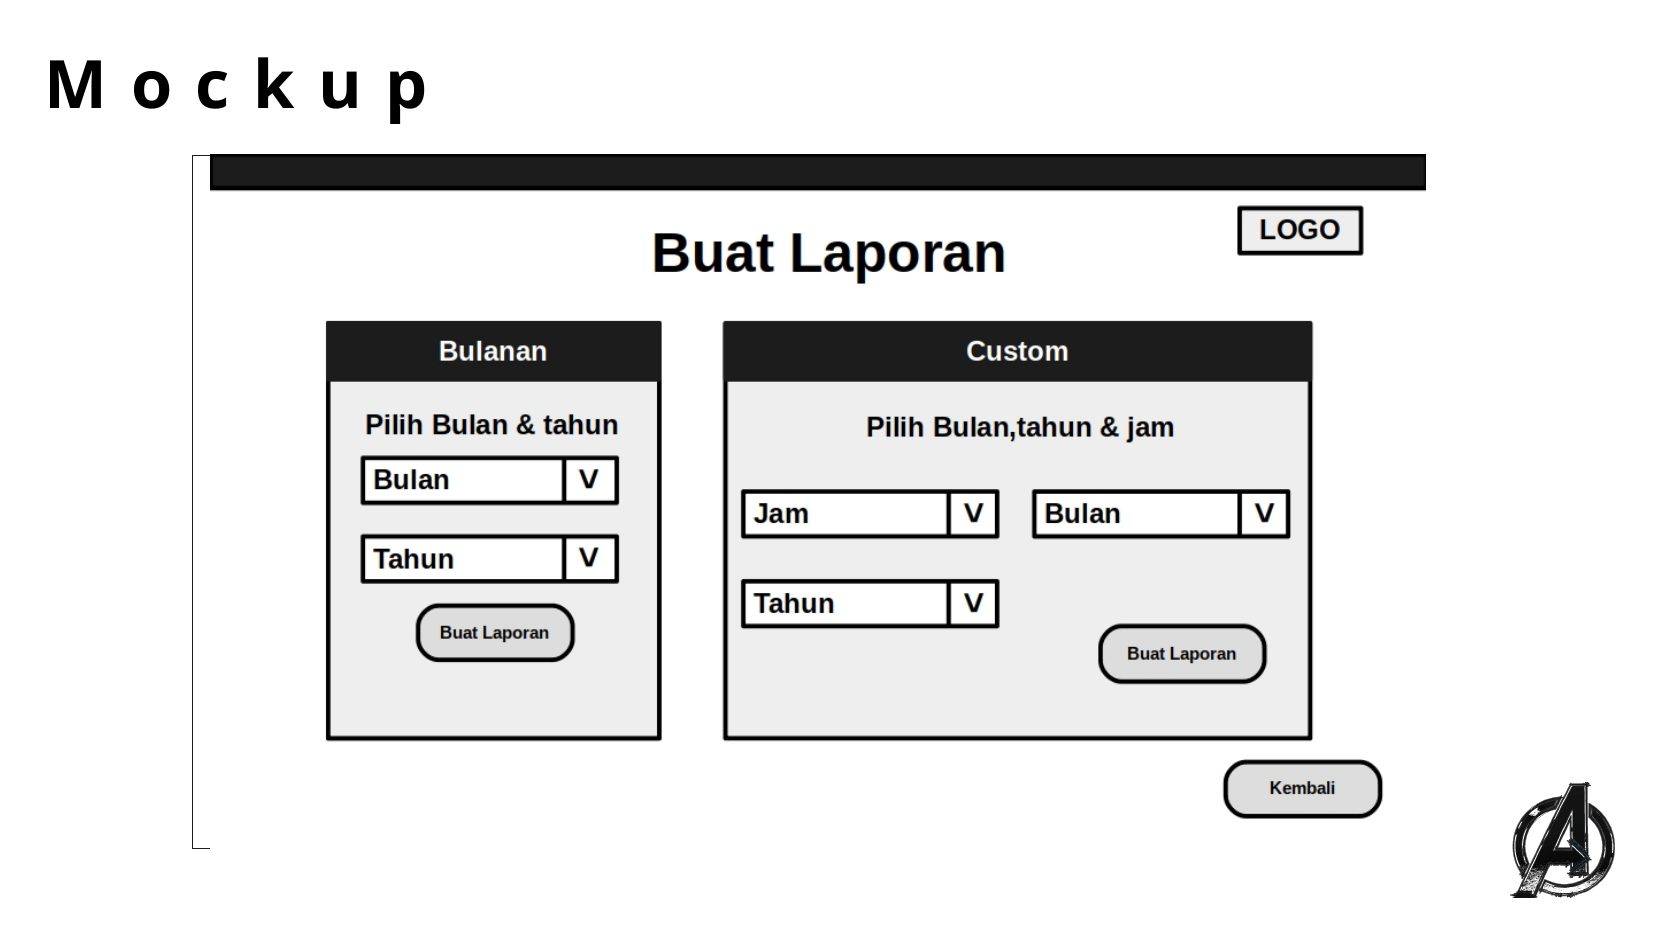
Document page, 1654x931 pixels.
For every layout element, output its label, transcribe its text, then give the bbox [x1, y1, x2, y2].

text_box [1469, 749, 1622, 898]
text_box [192, 155, 207, 849]
text_box Mockup [30, 34, 1425, 110]
picture [209, 154, 1426, 849]
